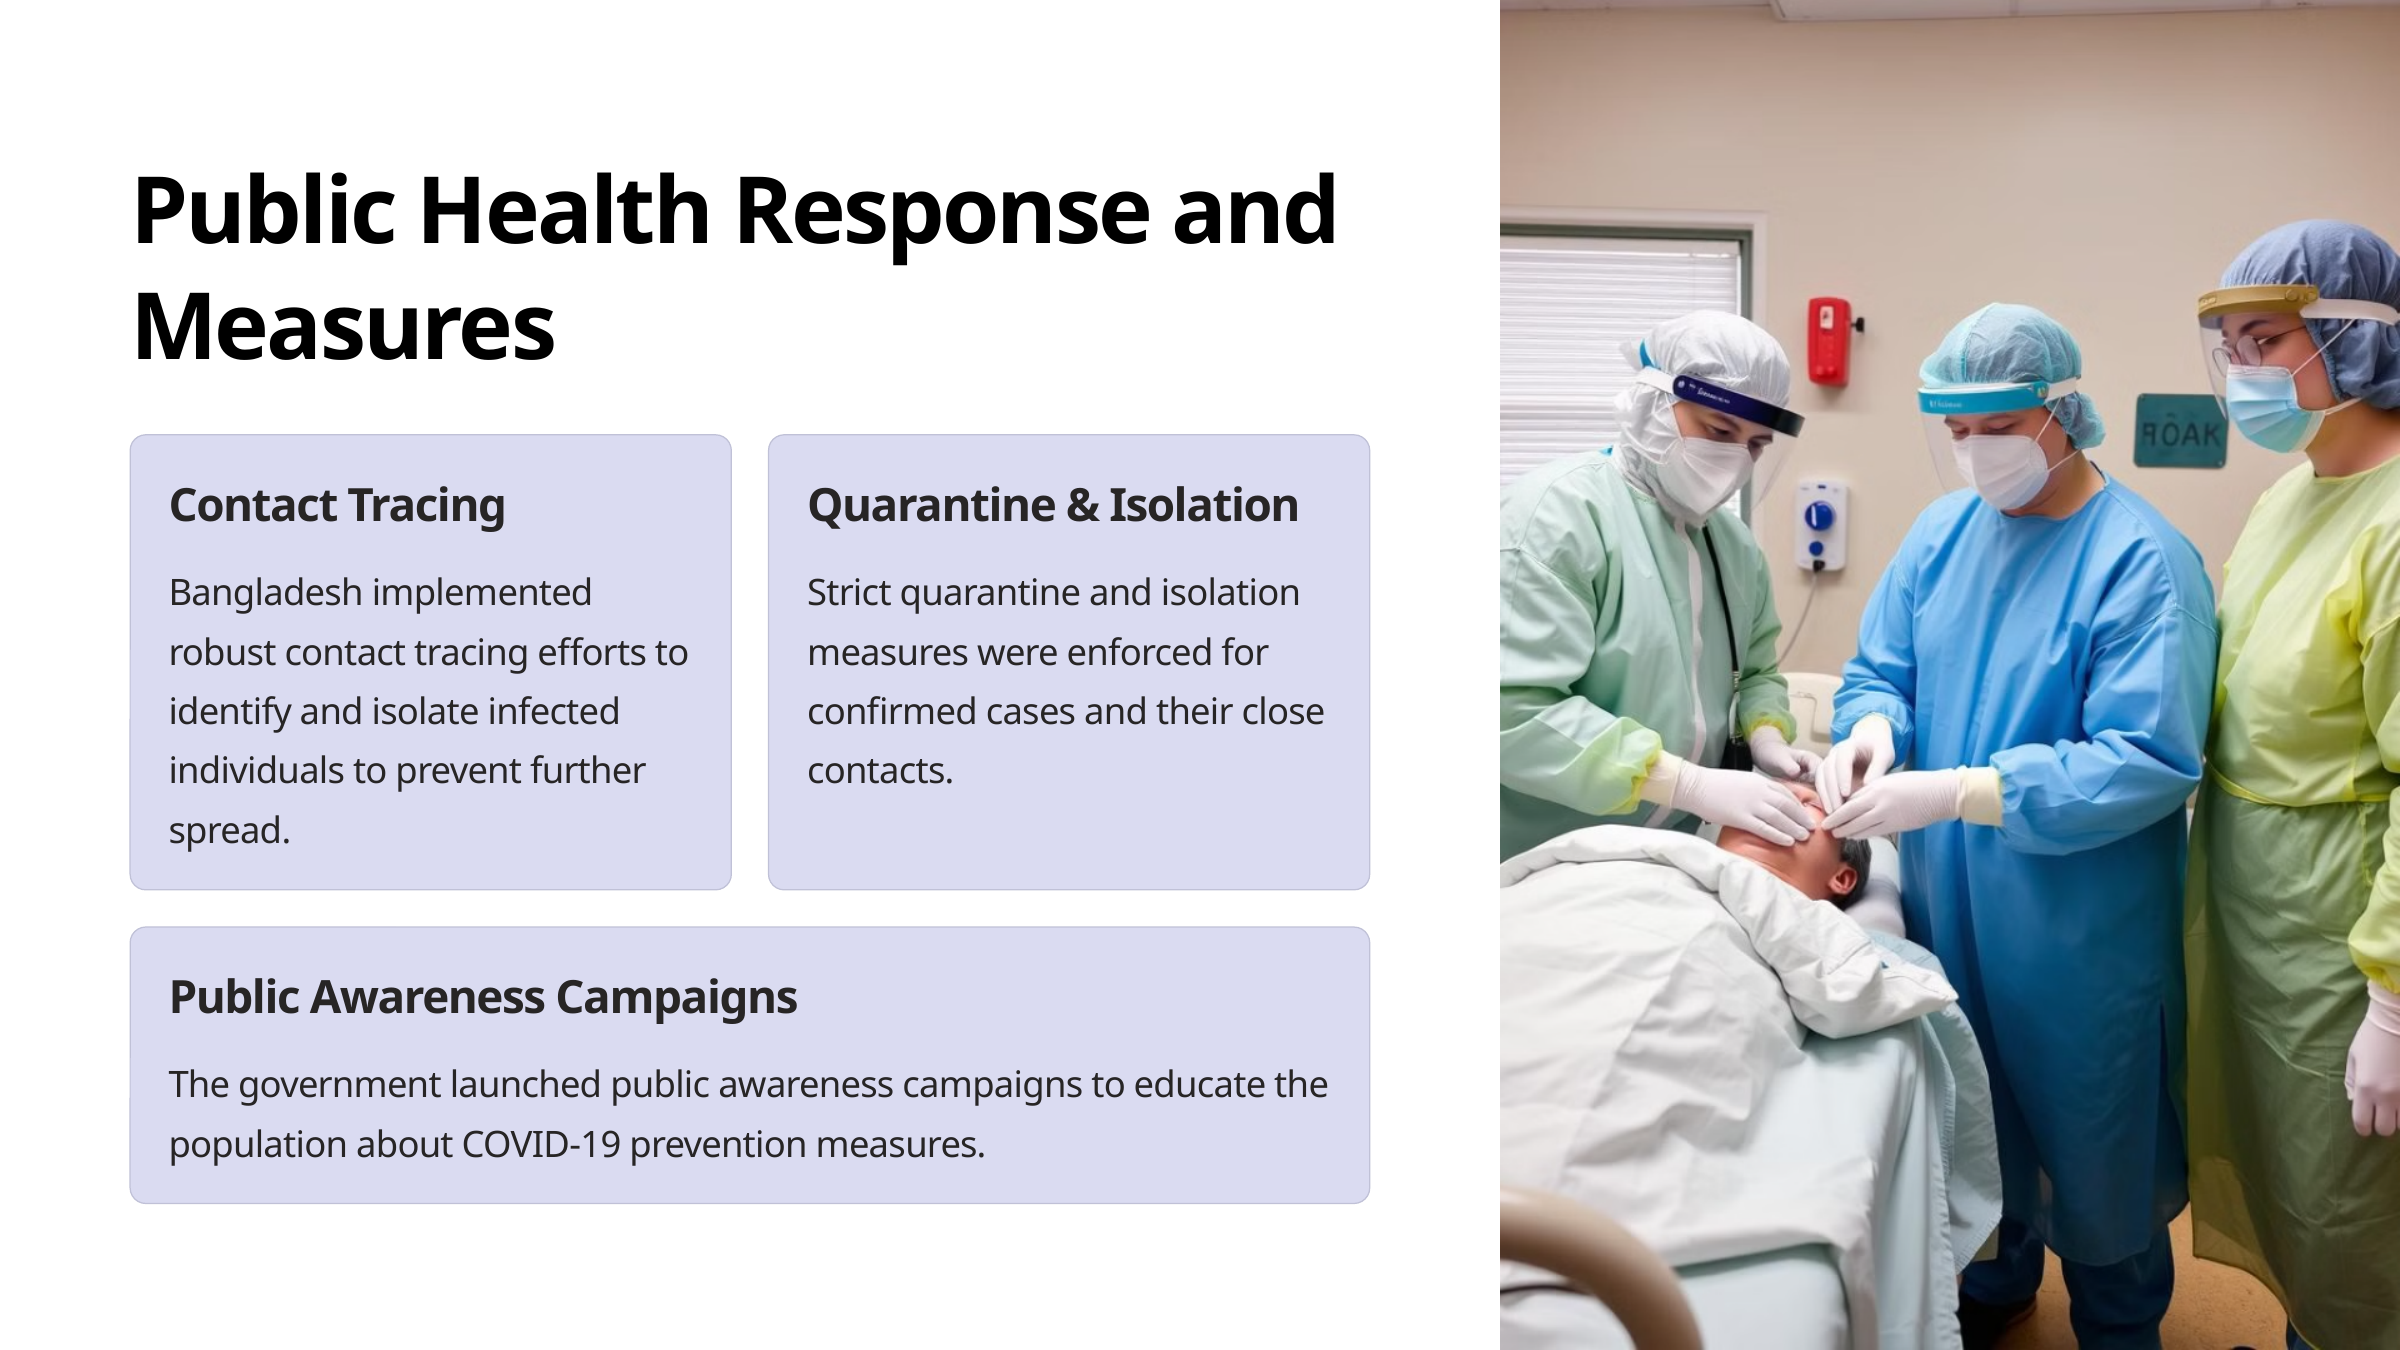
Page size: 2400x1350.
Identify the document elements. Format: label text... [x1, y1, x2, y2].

text_box [130, 926, 1370, 1204]
text_box The government launched public awareness campaigns to educate the population about COVID-19 prevention measures. [168, 1045, 1332, 1165]
text_box Contact Tracing [168, 473, 634, 532]
text_box Public Awareness Campaigns [168, 965, 805, 1024]
text_box [768, 434, 1370, 890]
text_box Public Health Response and Measures [130, 146, 1370, 379]
text_box Bangladesh implemented robust contact tracing efforts to identify and isolate infected individuals to prevent further spread. [168, 553, 693, 852]
text_box [130, 434, 732, 890]
picture [1499, 0, 2400, 1350]
text_box Strict quarantine and isolation measures were enforced for confirmed cases and their close contacts. [806, 553, 1332, 792]
text_box Quarantine & Isolation [807, 473, 1277, 532]
